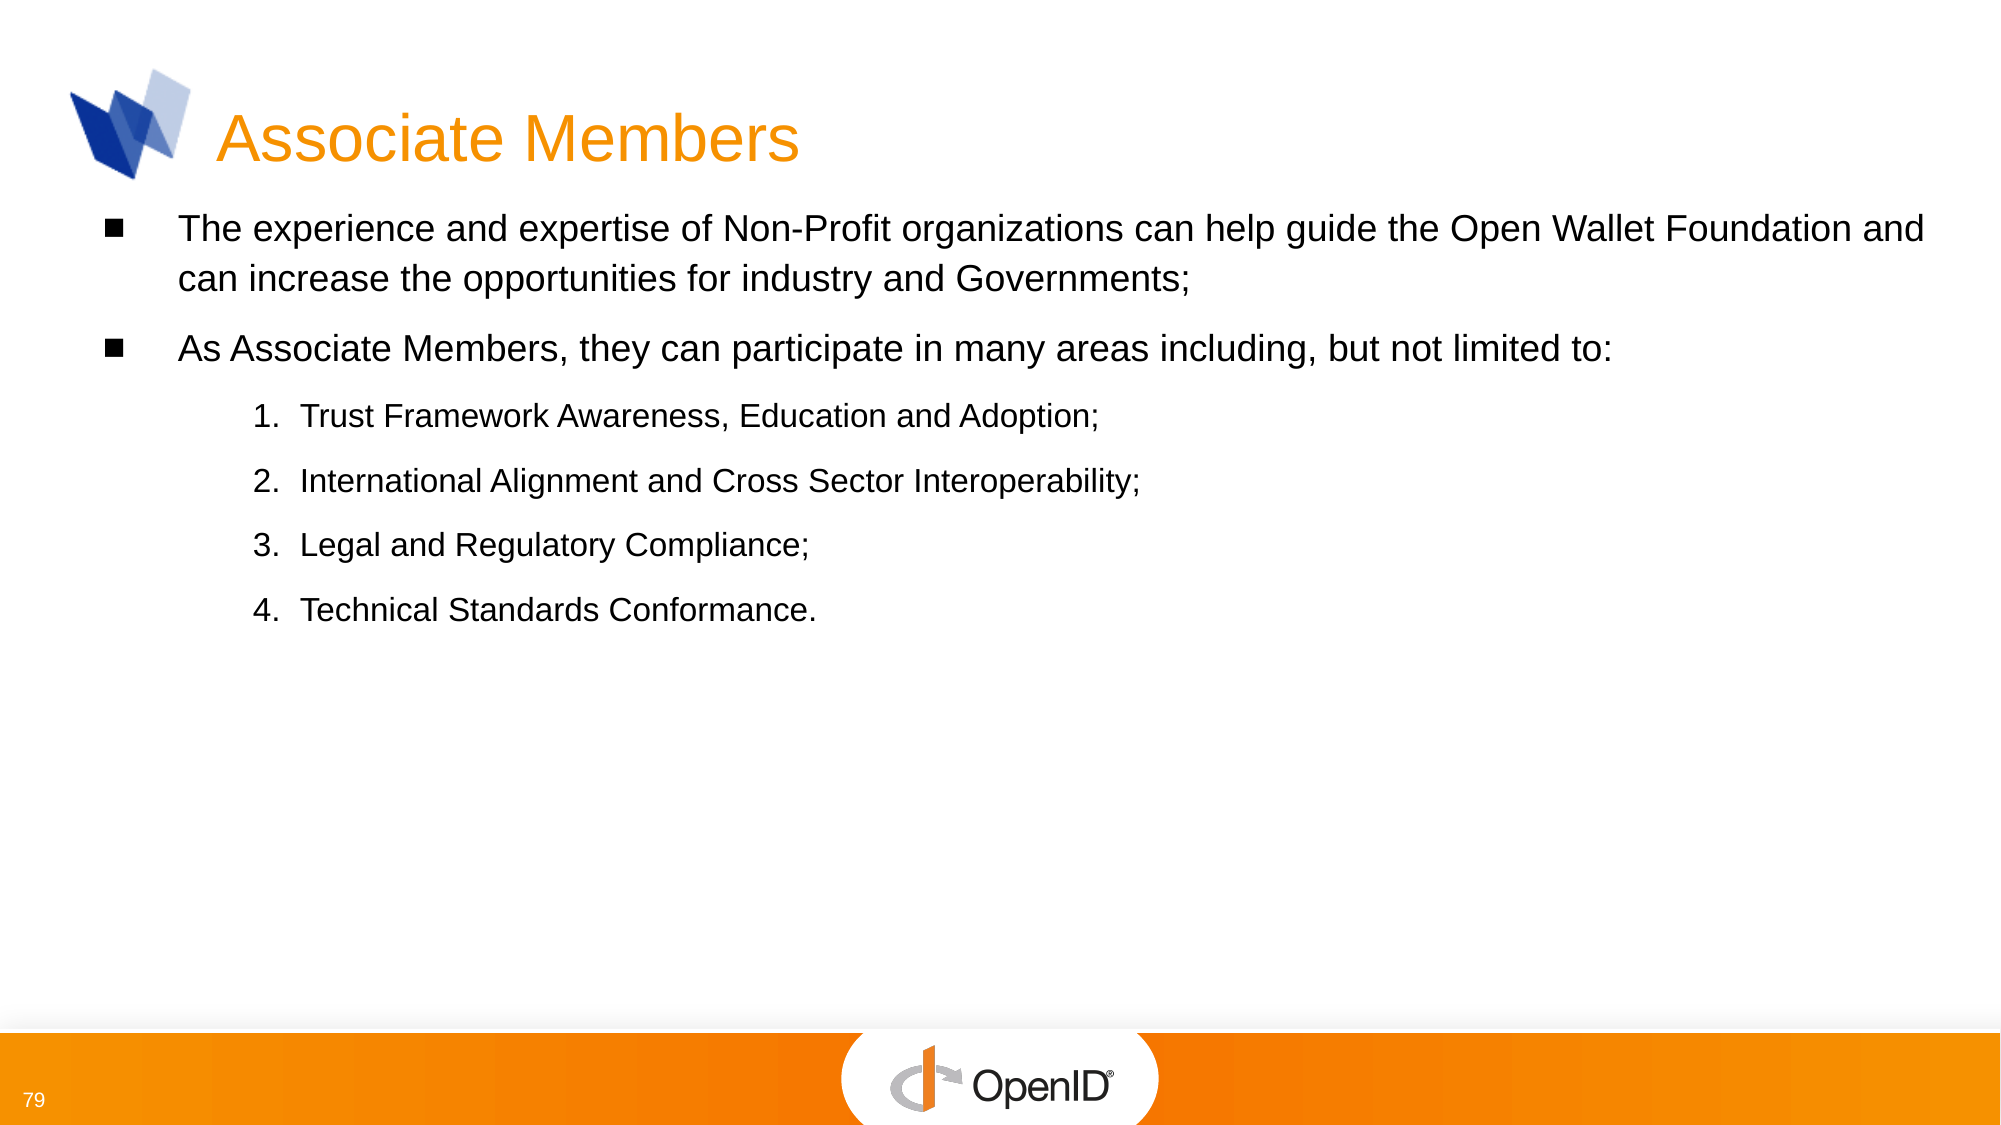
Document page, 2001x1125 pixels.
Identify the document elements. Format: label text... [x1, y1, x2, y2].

picture [63, 56, 200, 193]
title Associate Members [216, 25, 2000, 182]
list The experience and expertise of Non-Profit organizations can help guide the Open Wallet Foundation and can increase the opportunities for industry and Governments; As Associate Members, they can participate in many areas including, but not limited to: Trust Framework Awareness, Education and Adoption; International Alignment and Cross Sector Interoperability; Legal and Regulatory Compliance; Technical Standards Conformance. [63, 192, 1971, 1089]
picture [873, 1089, 1127, 1125]
